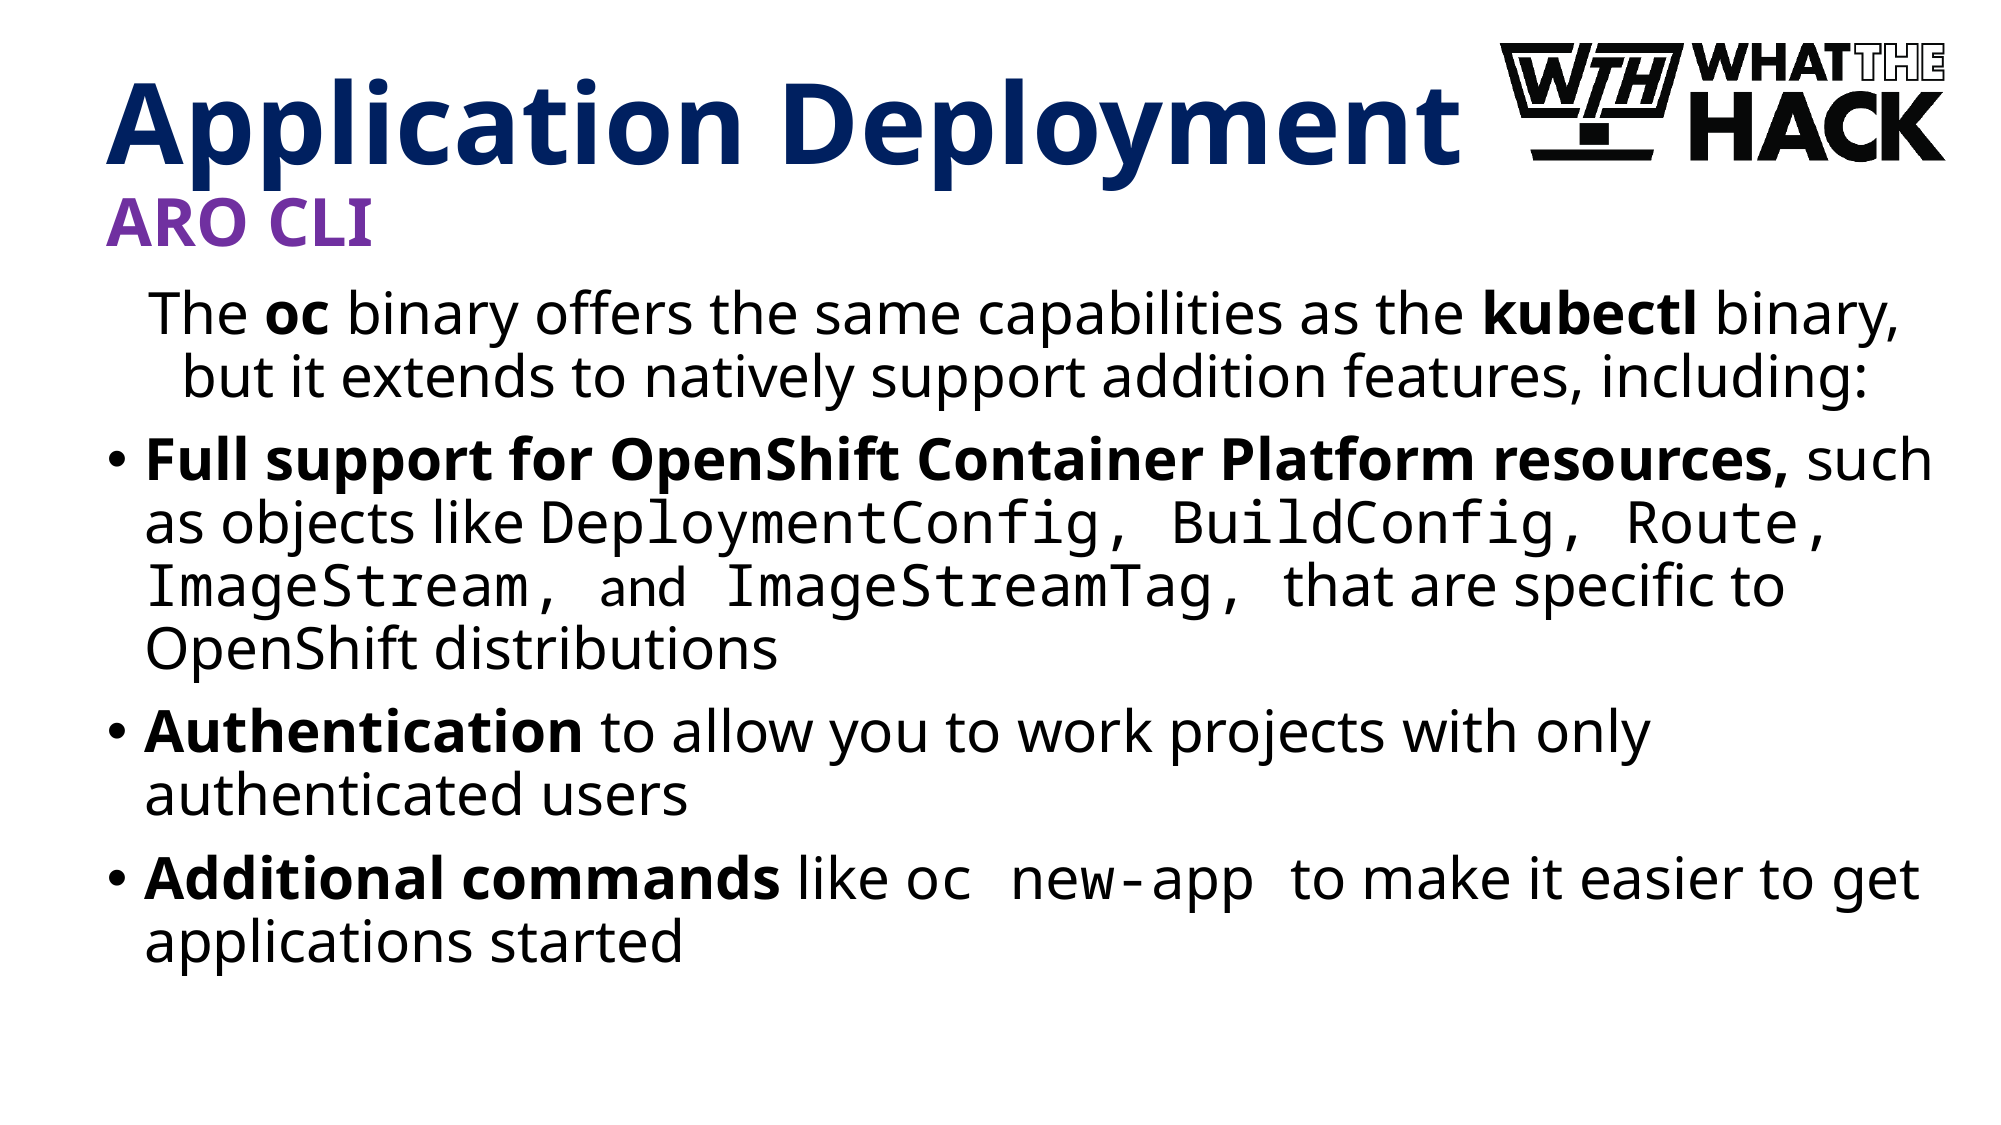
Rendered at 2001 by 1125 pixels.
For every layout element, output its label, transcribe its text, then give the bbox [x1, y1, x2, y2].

title Application Deployment ARO CLI [91, 55, 1817, 274]
picture [1426, 0, 2000, 242]
list The oc binary offers the same capabilities as the kubectl binary, but it extends to natively support addition features, including: Full support for OpenShift Container Platform resources, such as objects like DeploymentConfig, BuildConfig, Route, ImageStream, and ImageStreamTag, that are specific to OpenShift distributions Authentication to allow you to work projects with only authenticated users Additional commands like oc new-app to make it easier to get applications started [91, 276, 1958, 1024]
